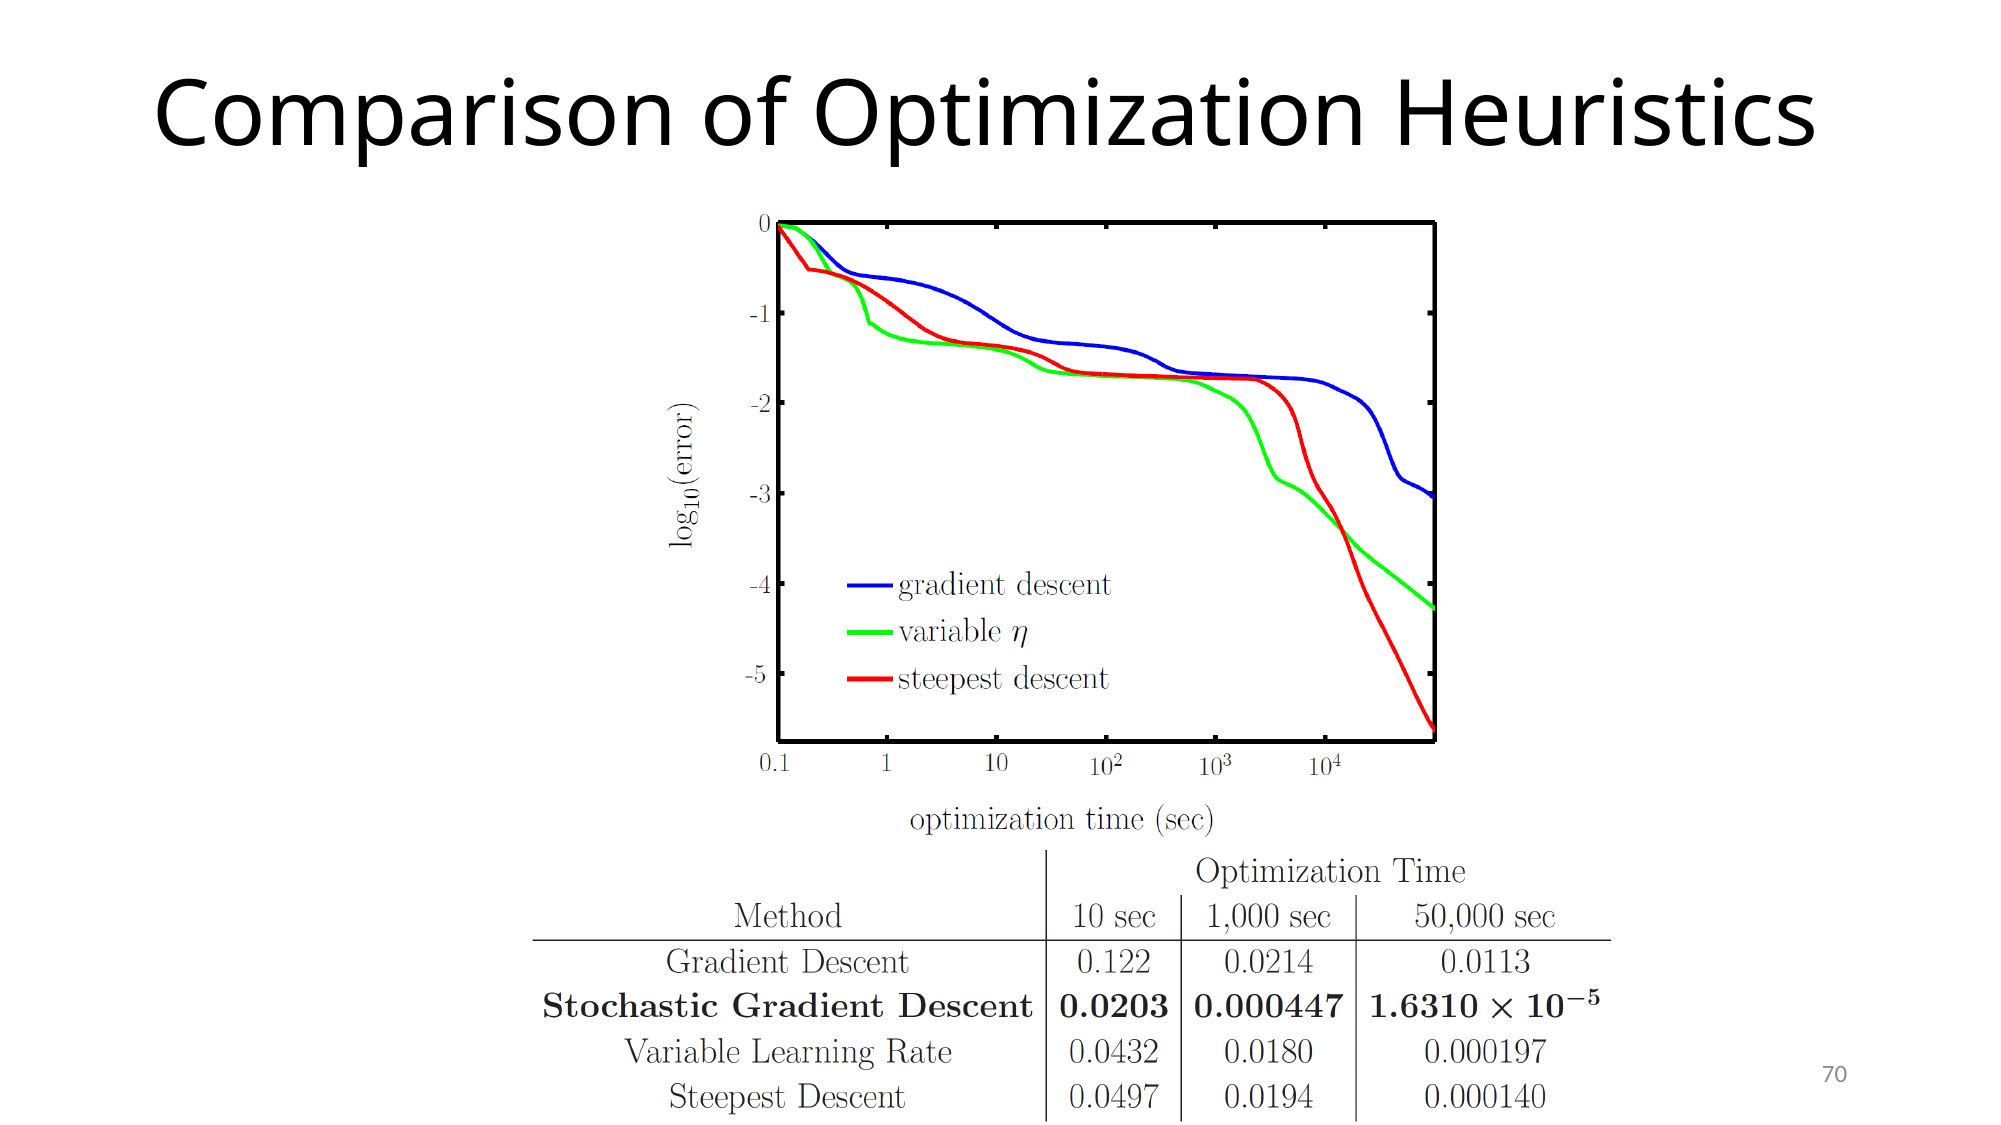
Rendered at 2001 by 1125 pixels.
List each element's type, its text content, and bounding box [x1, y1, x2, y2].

picture [532, 193, 1611, 1125]
slide_number 70 [1612, 1042, 1863, 1103]
title Comparison of Optimization Heuristics [137, 6, 1863, 225]
